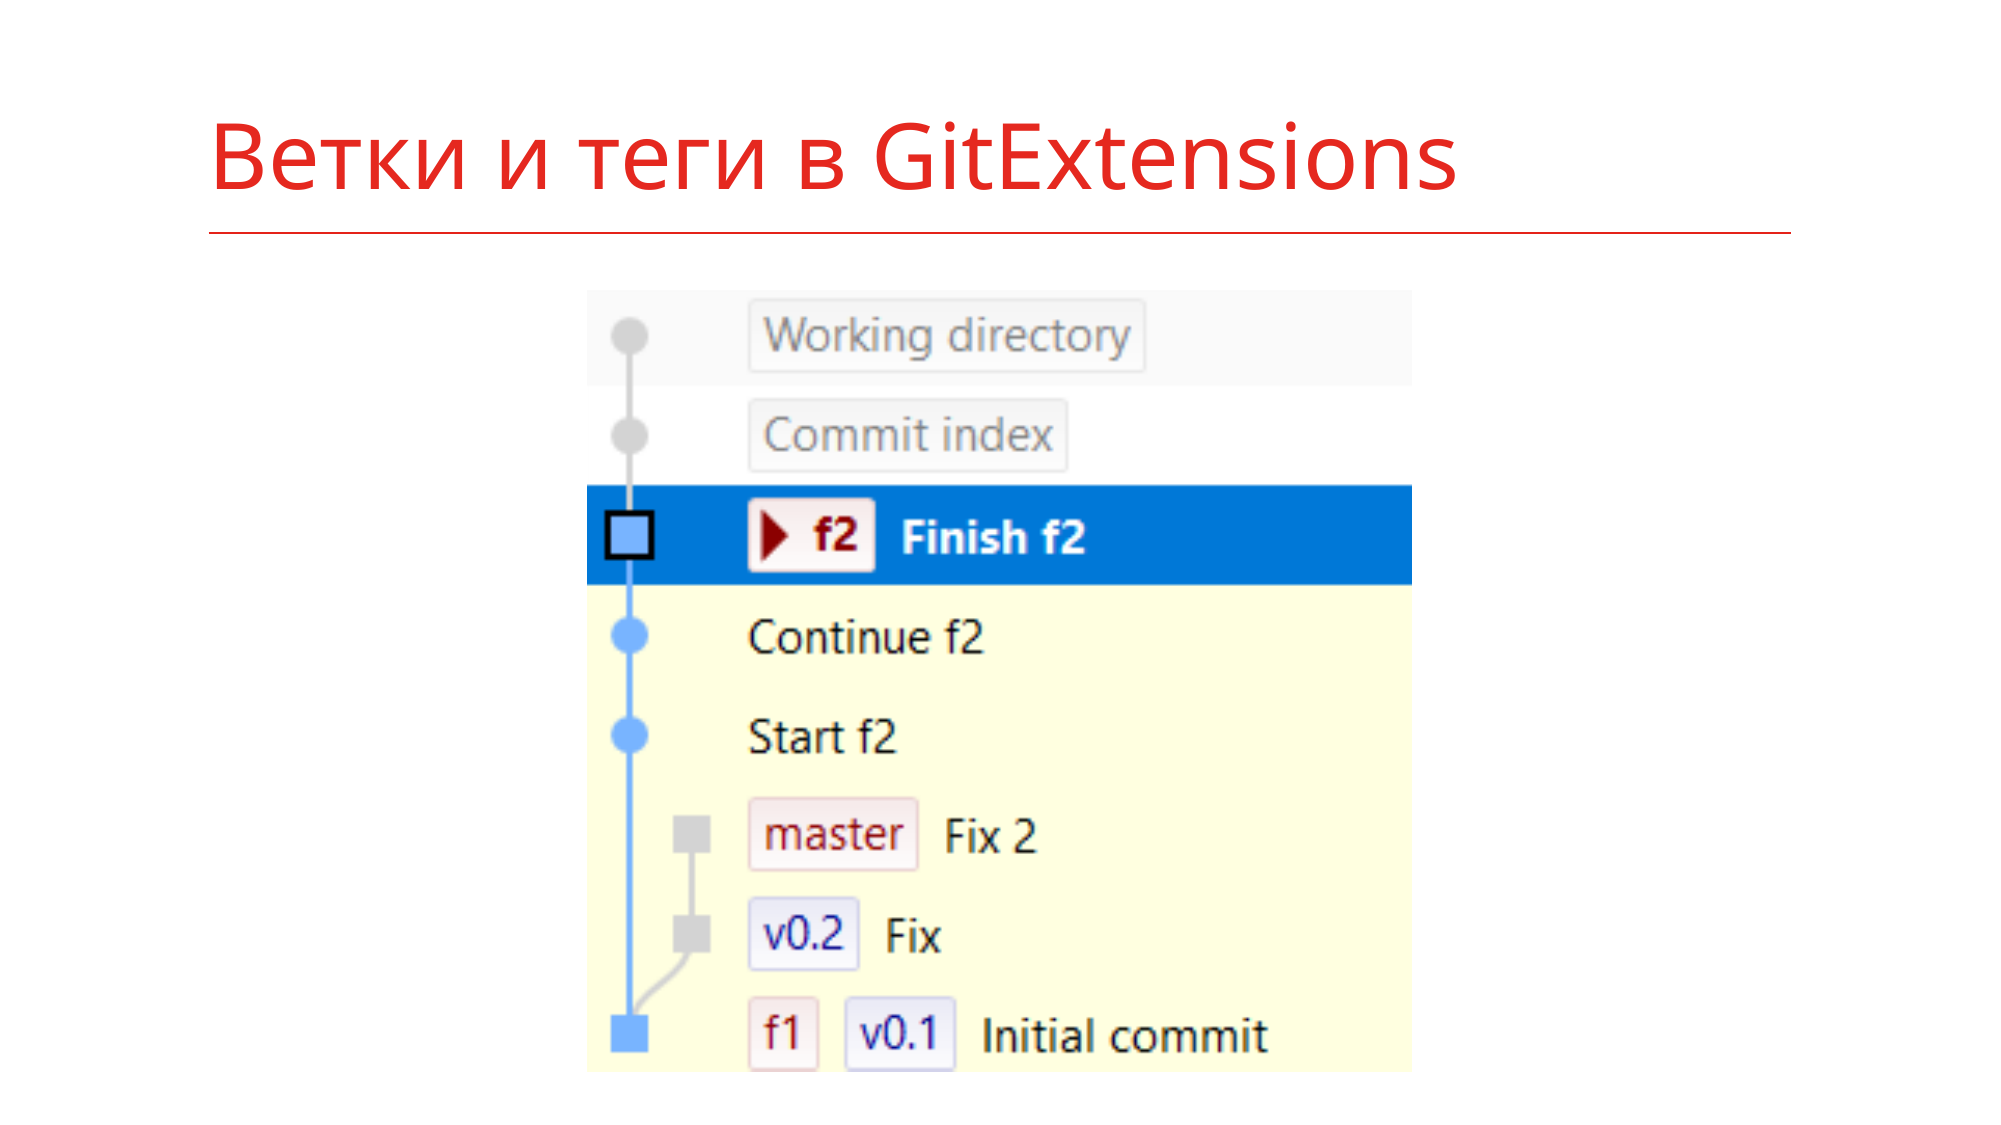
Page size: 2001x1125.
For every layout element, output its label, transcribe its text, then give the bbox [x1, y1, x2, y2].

picture [587, 290, 1413, 1072]
title Ветки и теги в GitExtensions [208, 54, 1792, 232]
